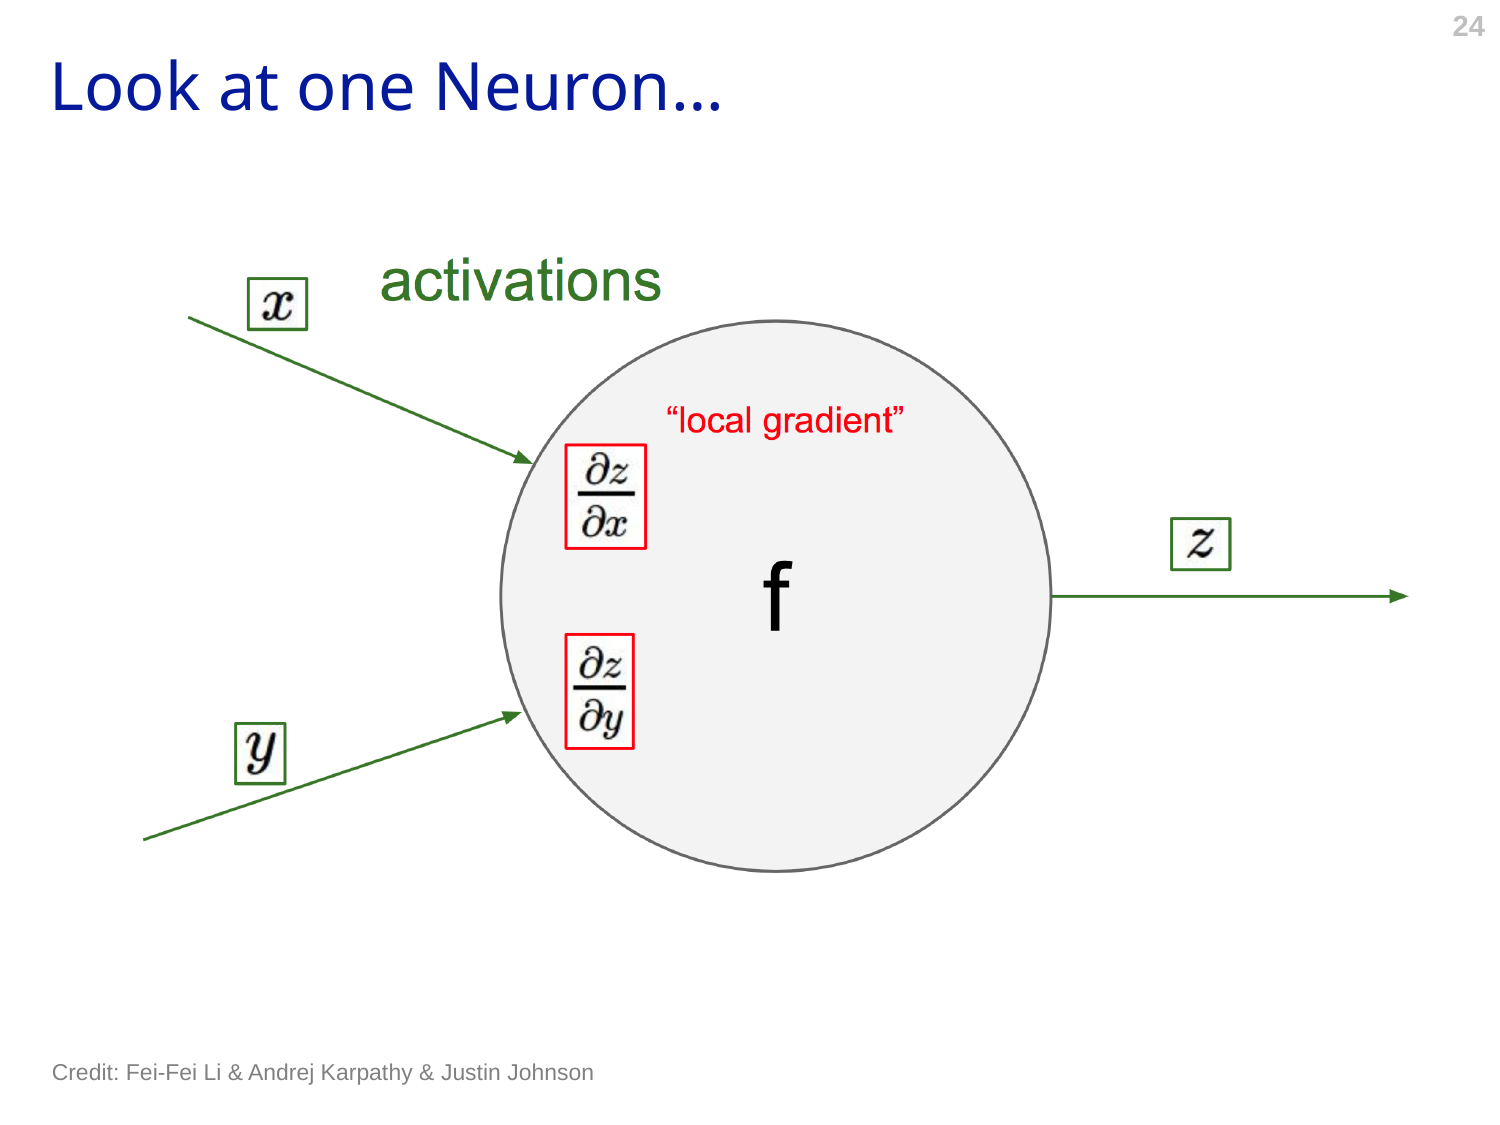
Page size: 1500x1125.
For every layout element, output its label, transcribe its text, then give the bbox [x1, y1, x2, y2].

title Look at one Neuron… [34, 27, 1466, 141]
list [34, 244, 1466, 968]
text_box Credit: Fei-Fei Li & Andrej Karpathy & Justin Johnson [37, 1049, 610, 1092]
